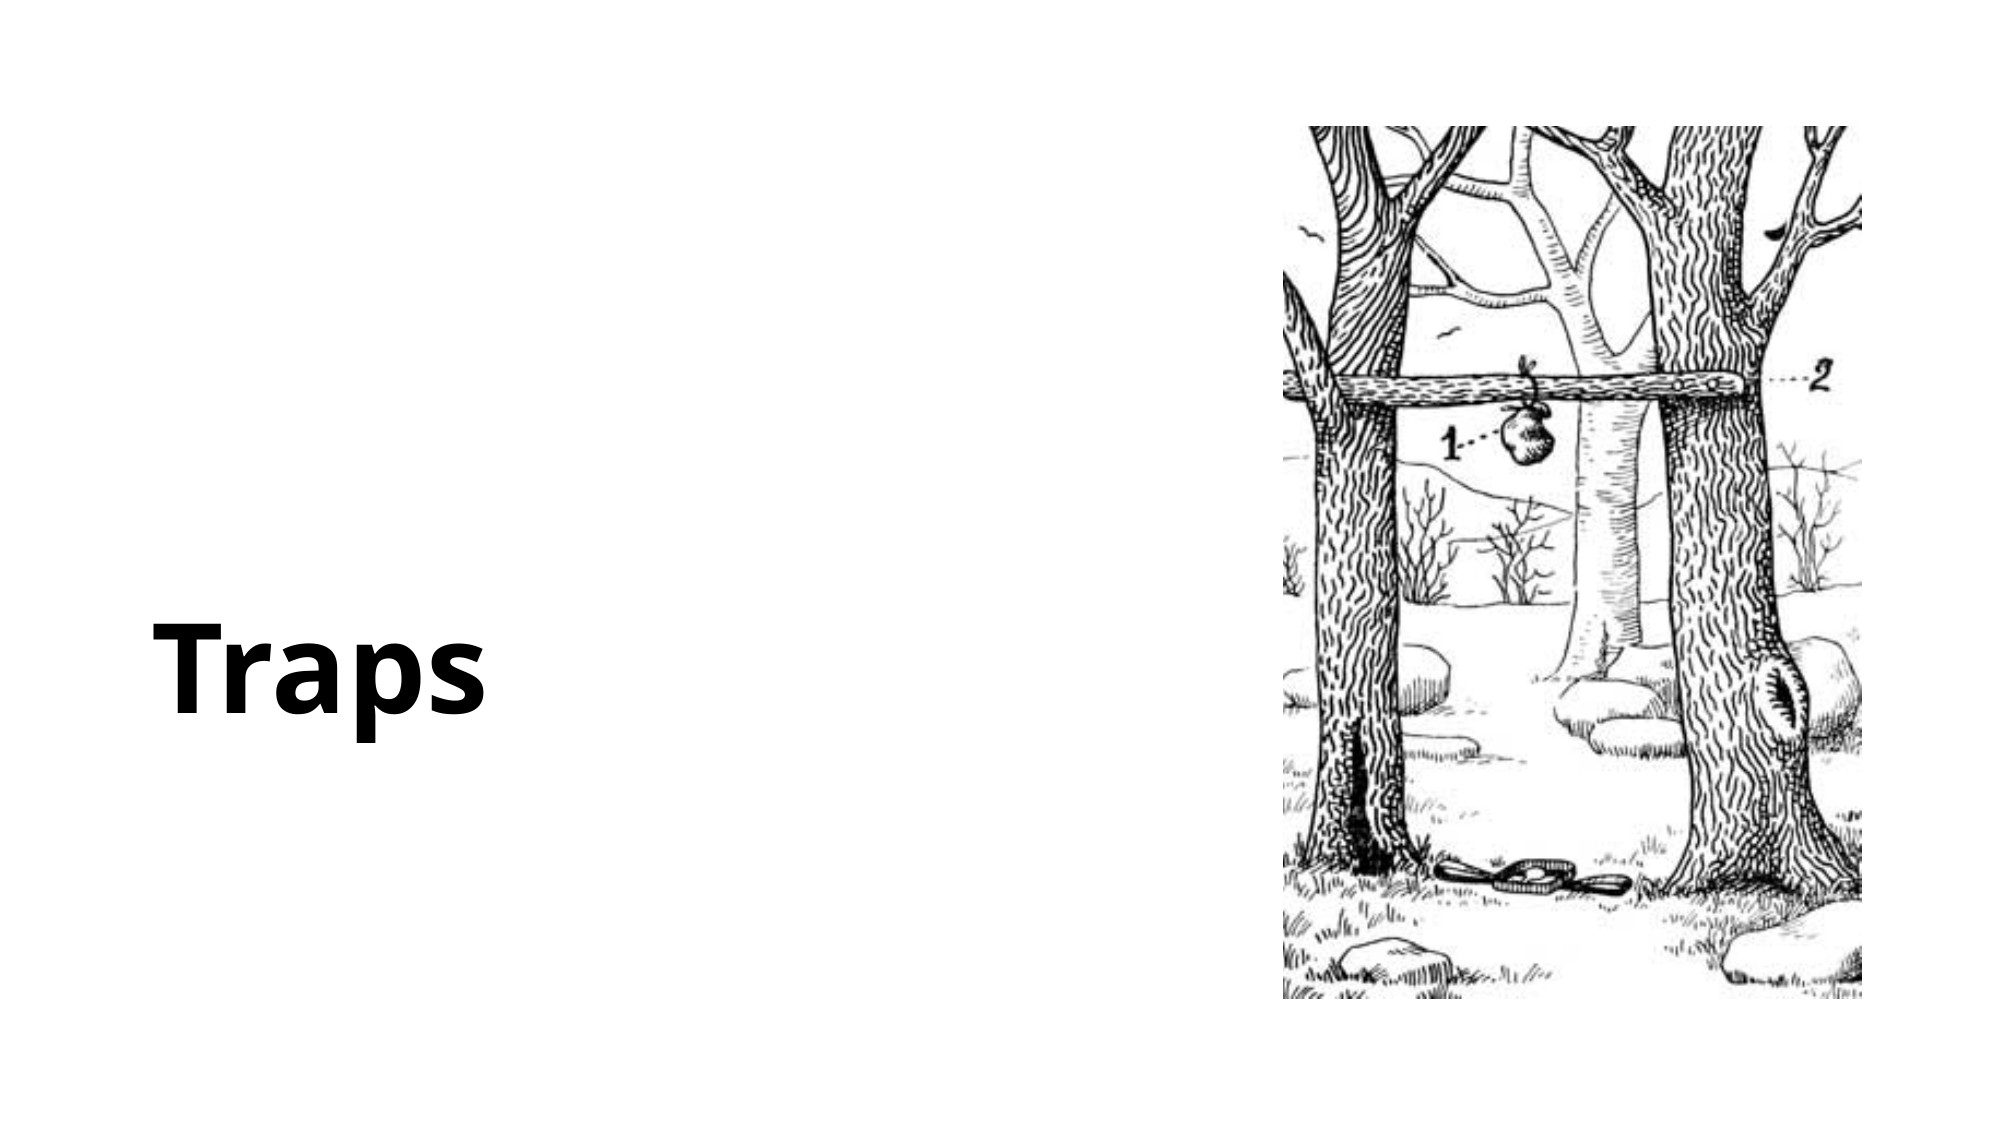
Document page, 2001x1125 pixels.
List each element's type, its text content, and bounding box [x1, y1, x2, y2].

title Traps [136, 280, 1283, 749]
picture [1283, 126, 1862, 999]
